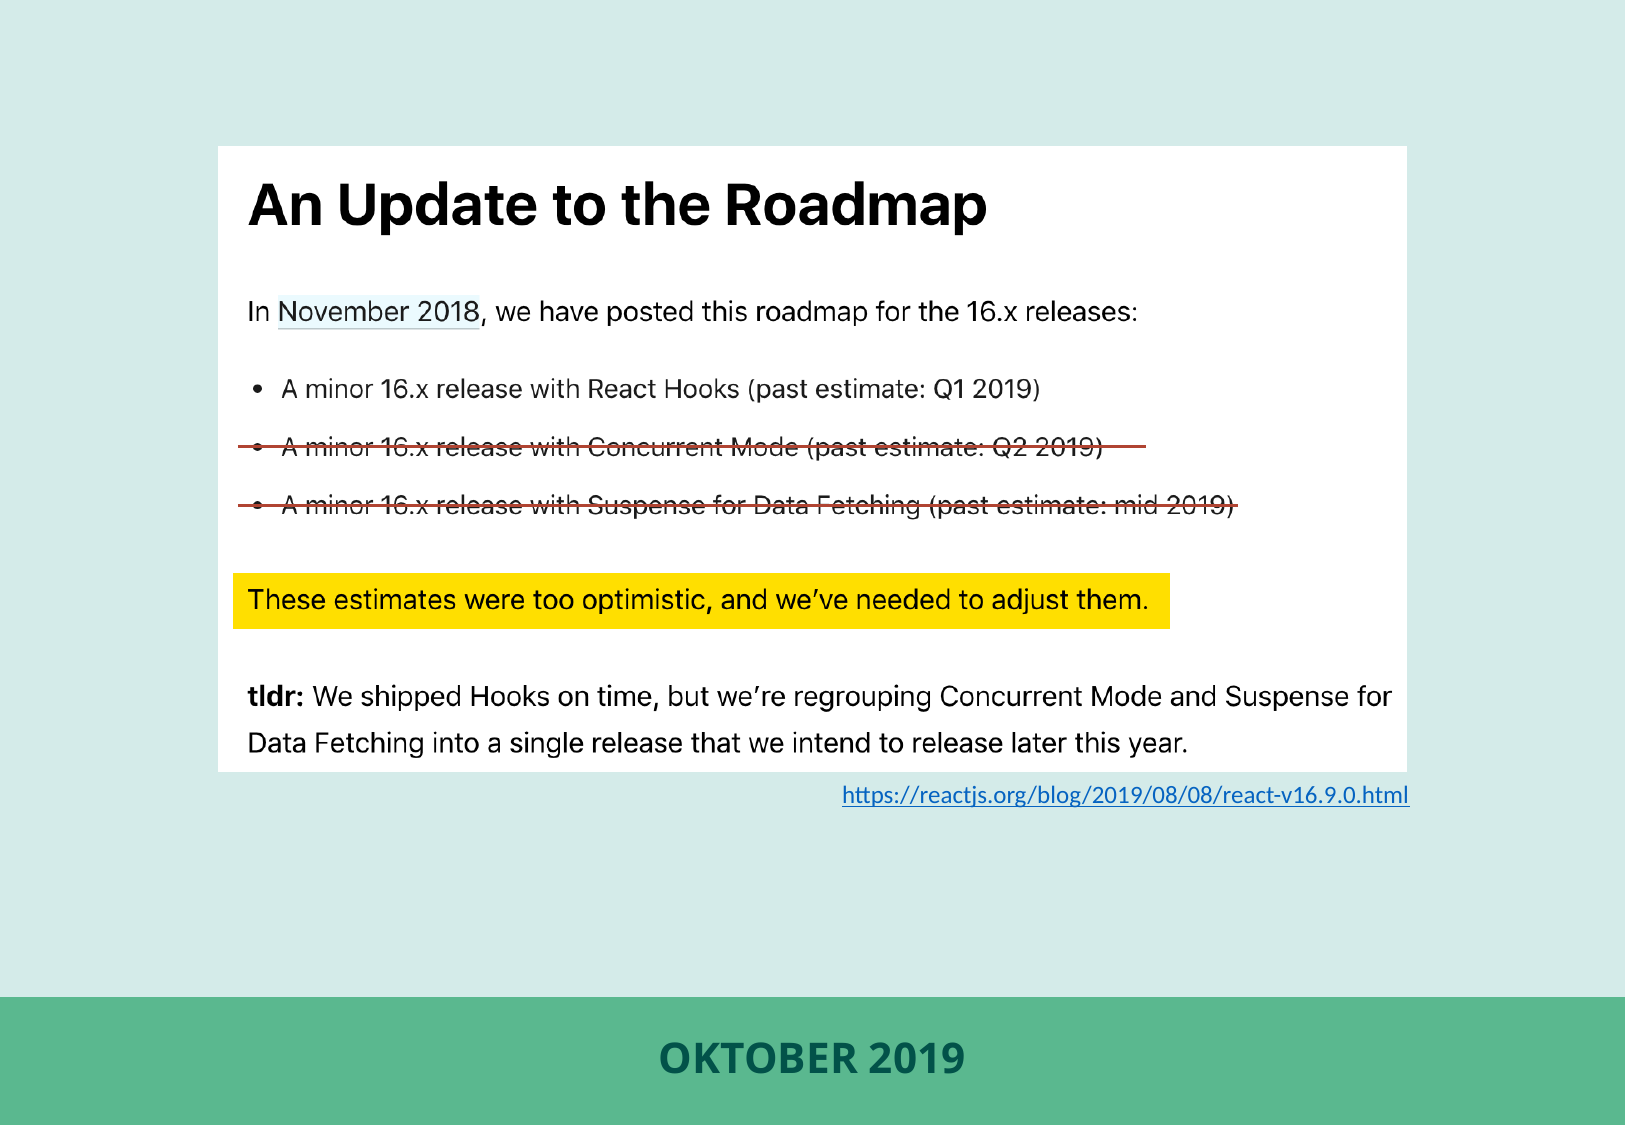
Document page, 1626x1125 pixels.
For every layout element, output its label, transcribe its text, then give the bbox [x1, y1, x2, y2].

text_box https://reactjs.org/blog/2019/08/08/react-v16.9.0.html [827, 771, 1426, 817]
title Oktober 2019 [0, 995, 1625, 1125]
picture [217, 146, 1407, 772]
